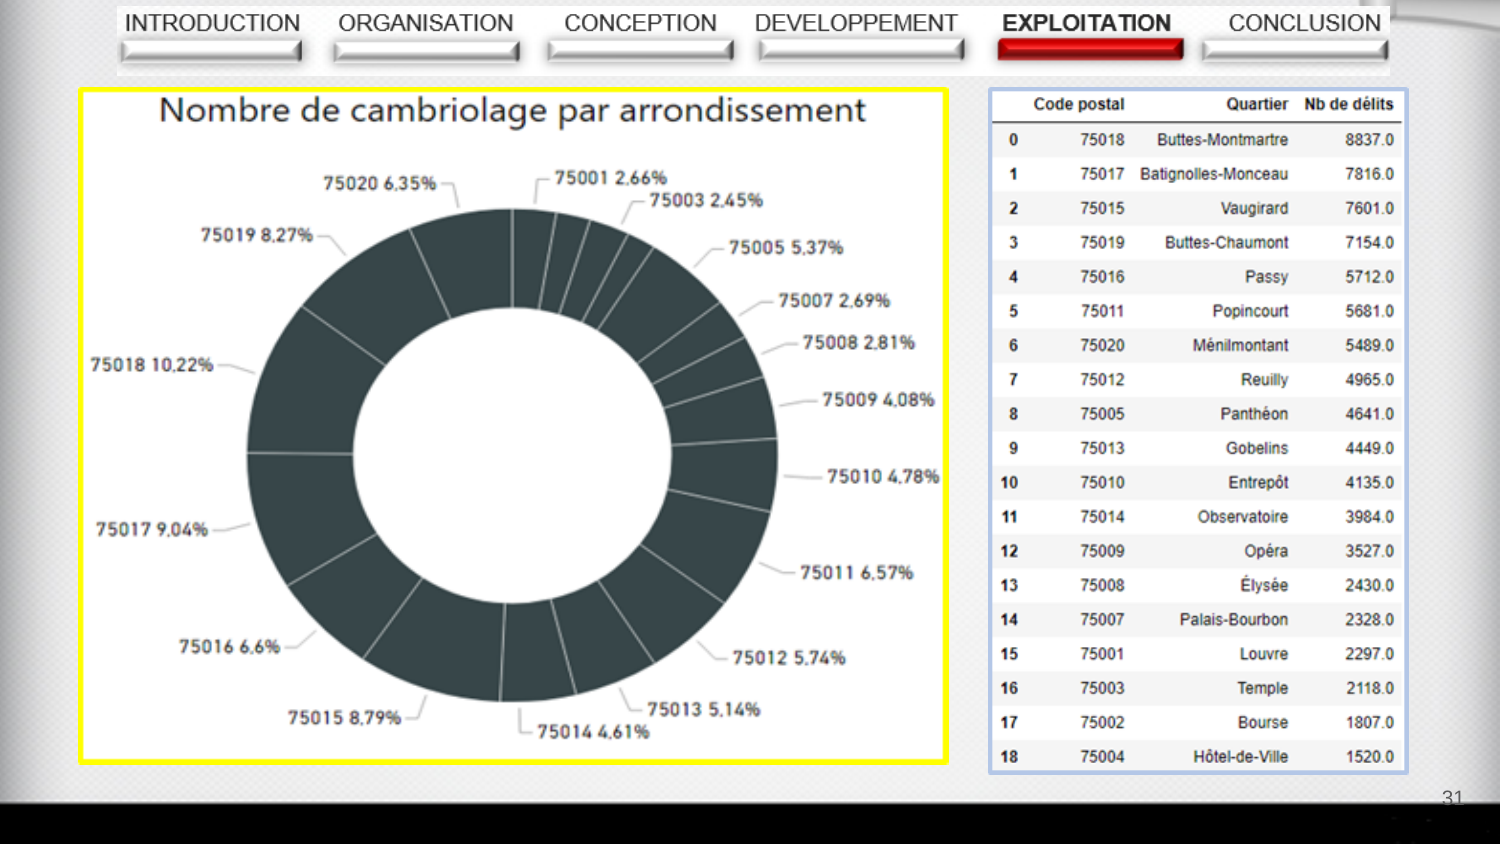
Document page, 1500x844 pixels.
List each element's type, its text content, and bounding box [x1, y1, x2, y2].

picture [0, 0, 1500, 844]
slide_number ‹#› [1389, 764, 1480, 830]
